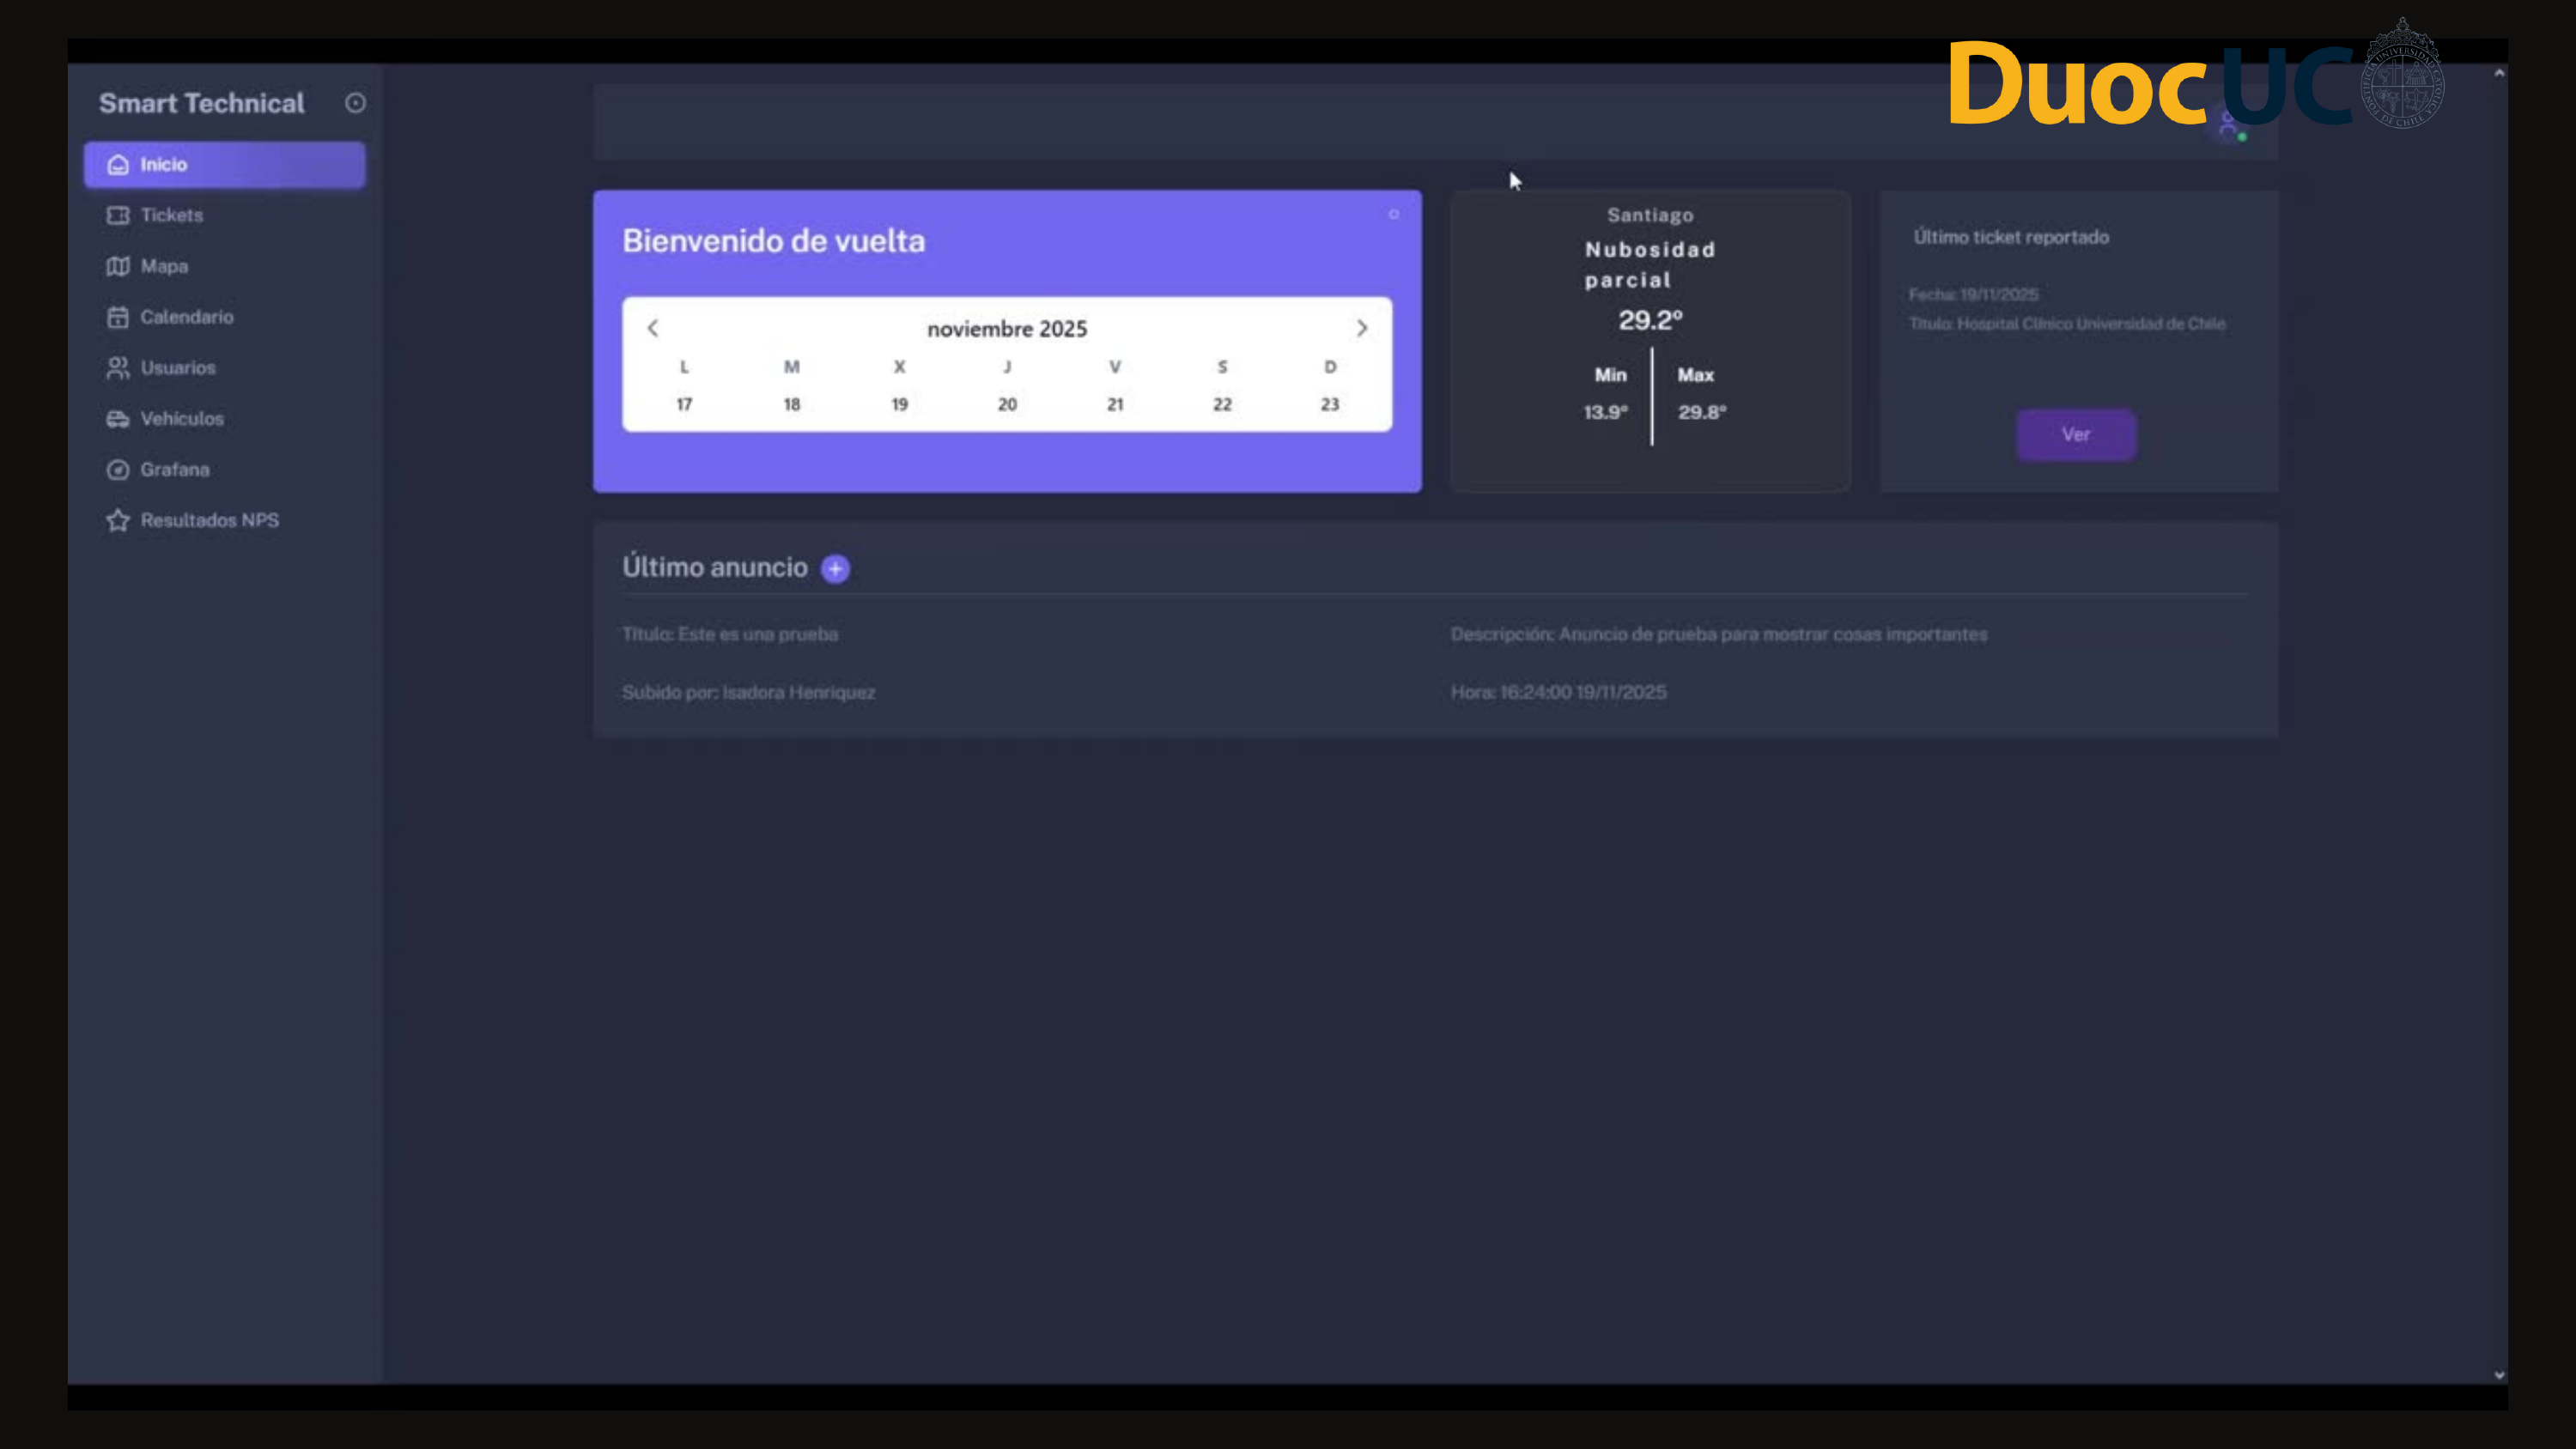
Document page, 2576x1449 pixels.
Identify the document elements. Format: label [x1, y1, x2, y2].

text_box [1943, 9, 2451, 34]
text_box [67, 37, 2509, 1411]
